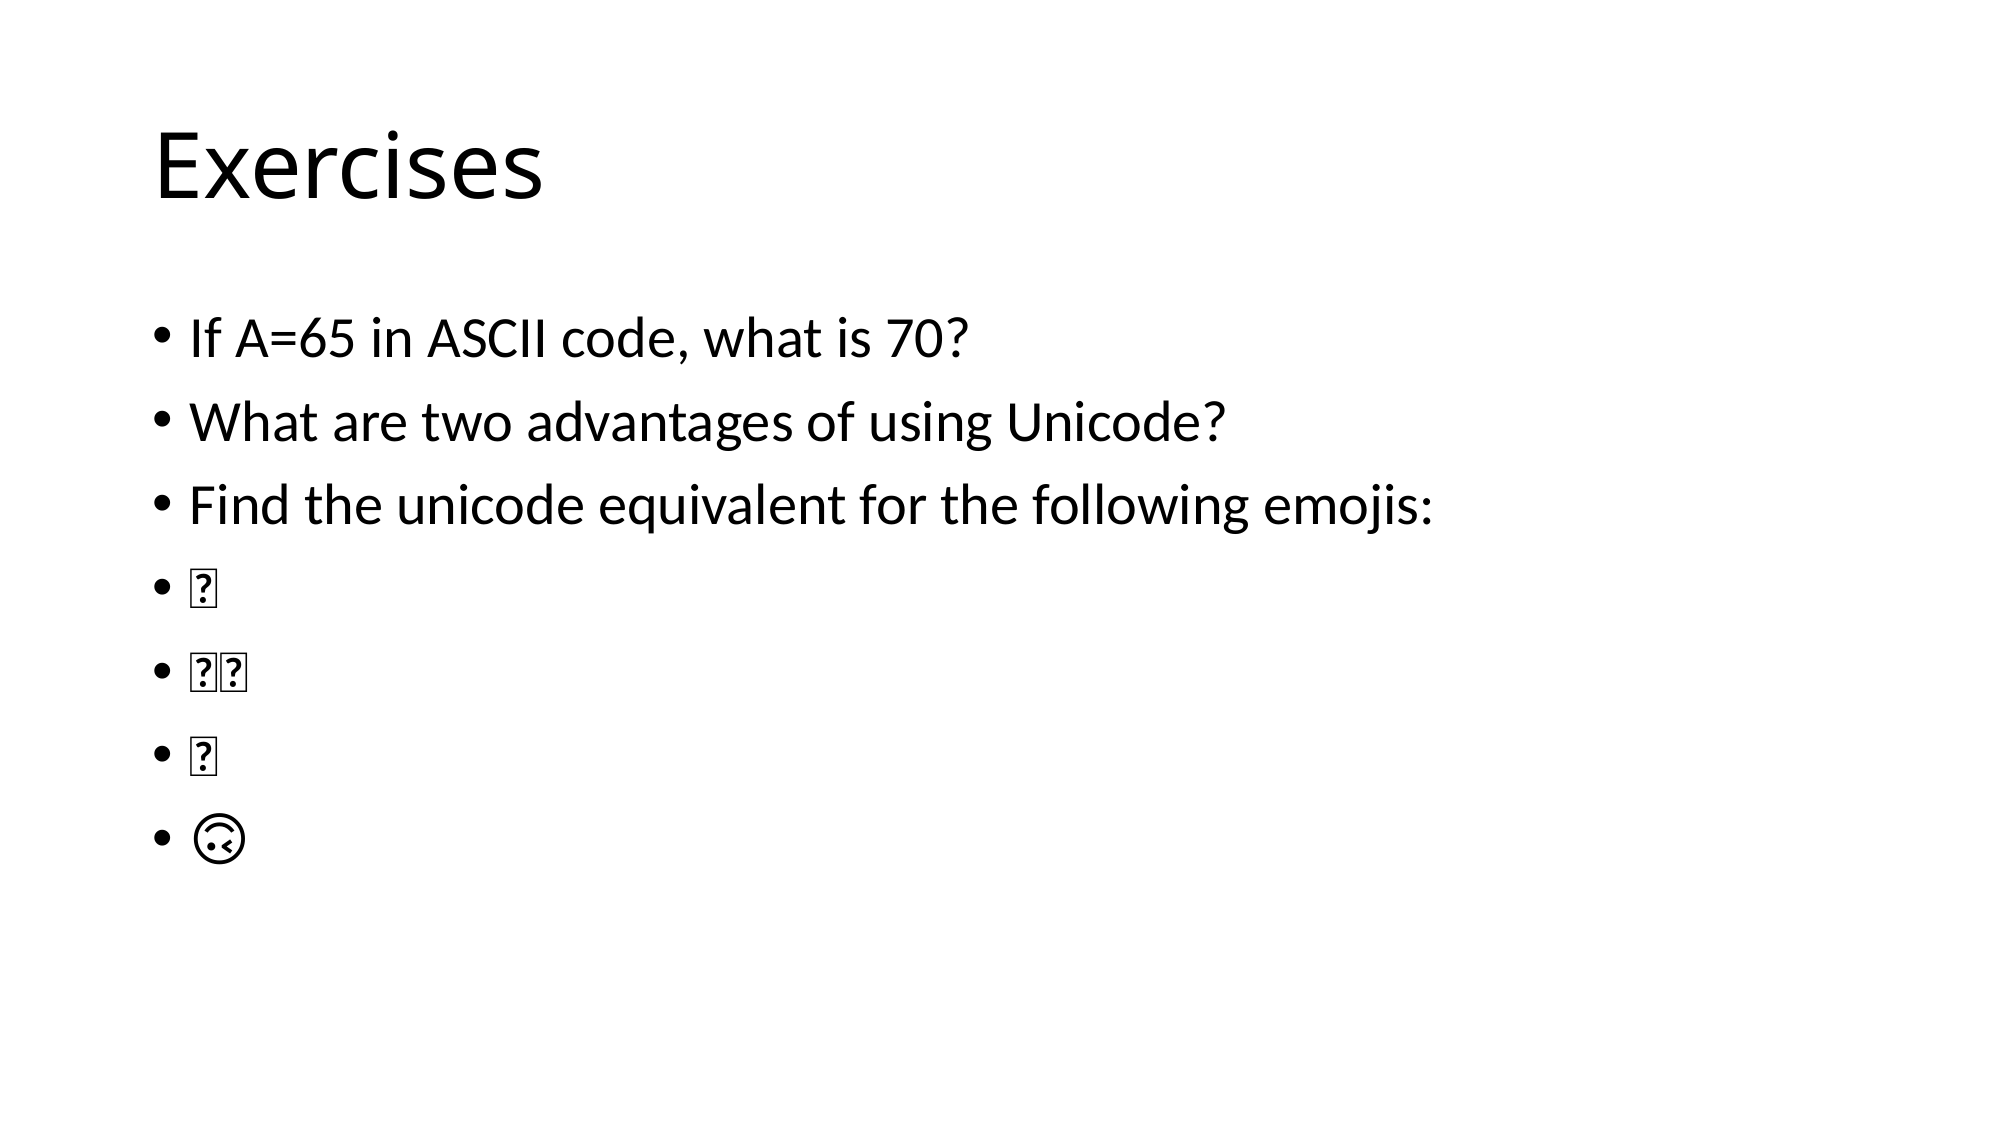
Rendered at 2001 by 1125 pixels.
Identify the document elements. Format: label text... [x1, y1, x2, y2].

list If A=65 in ASCII code, what is 70? What are two advantages of using Unicode? Find the unicode equivalent for the following emojis: 🐙 🇩🇪 💩 🙃 [137, 299, 1863, 1014]
title Exercises [137, 59, 1863, 278]
